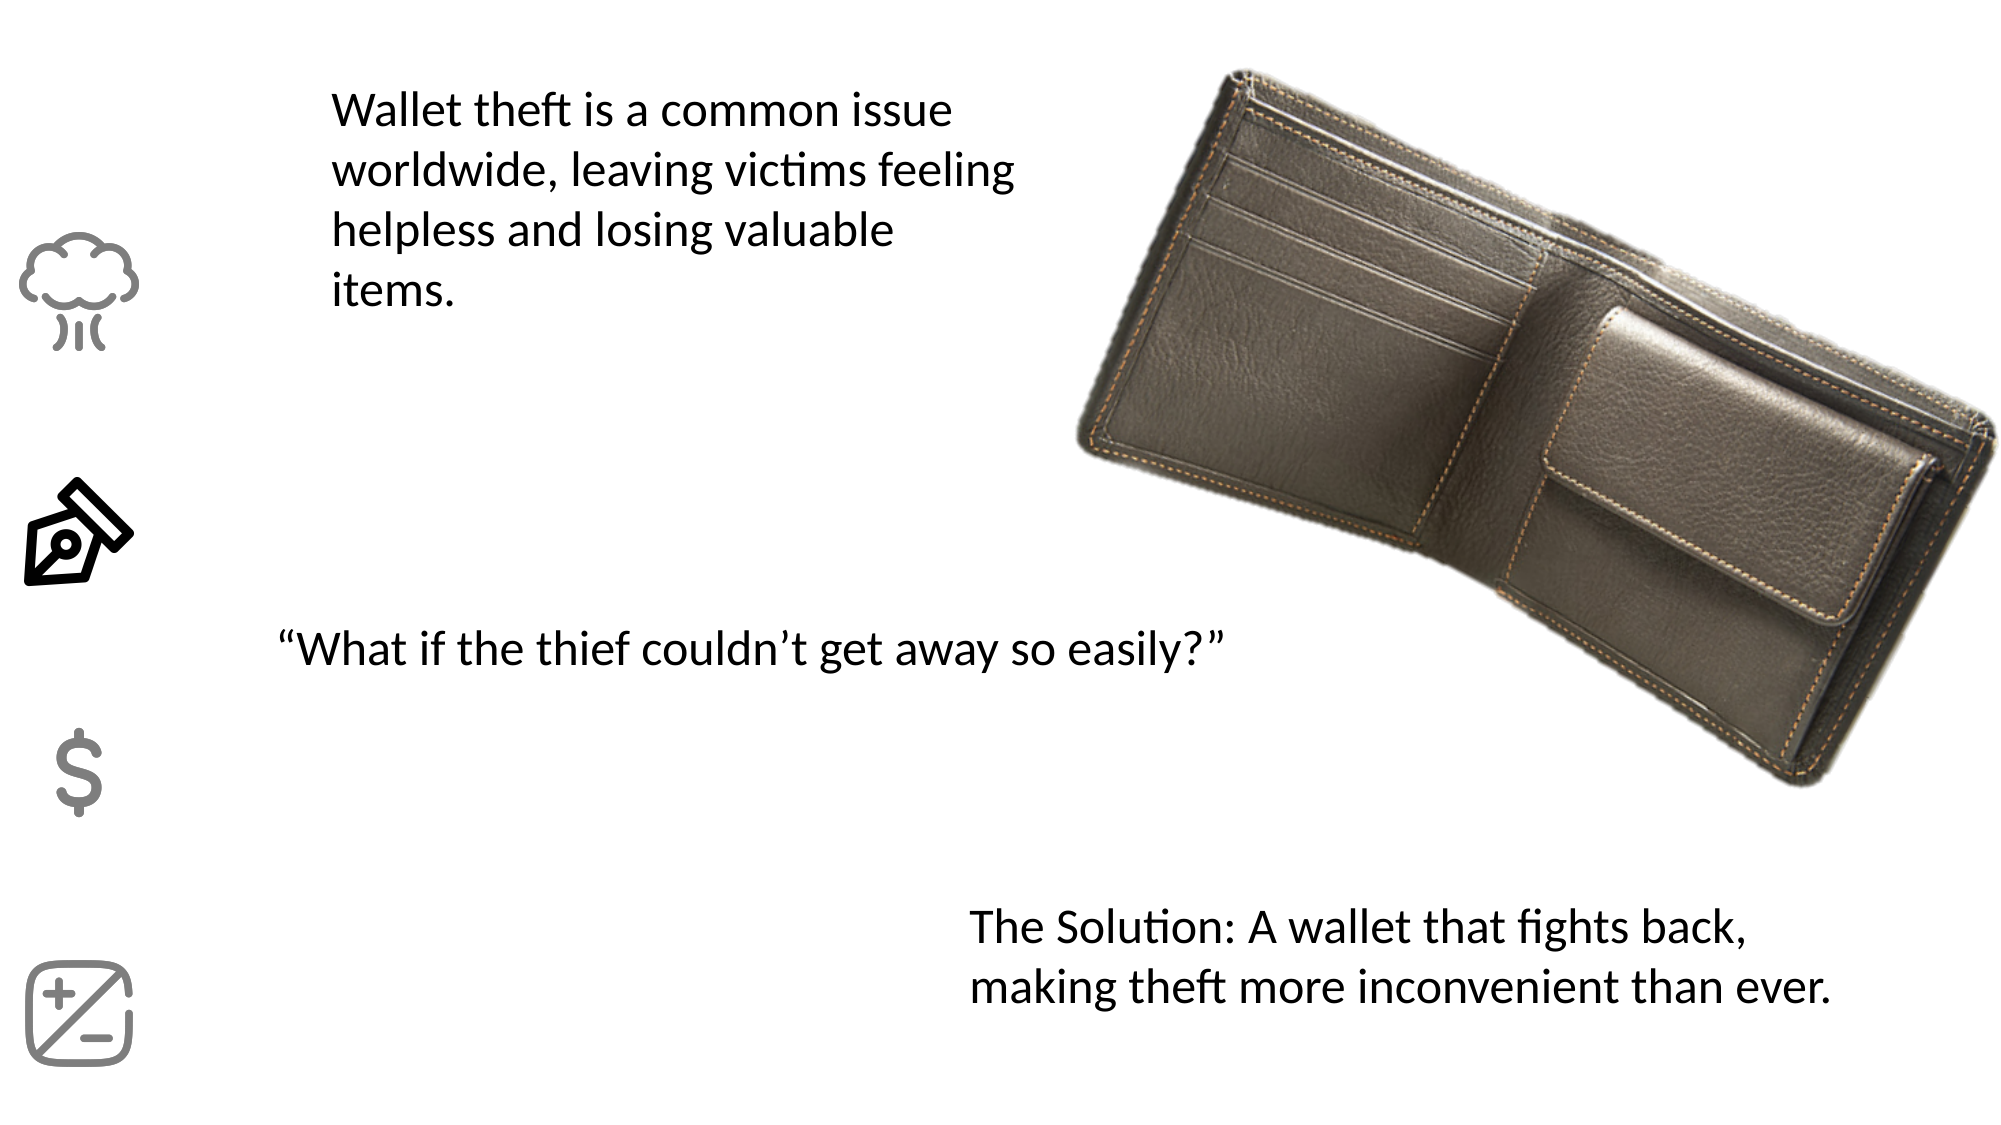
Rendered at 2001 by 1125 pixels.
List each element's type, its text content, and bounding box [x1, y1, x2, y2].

text_box Wallet theft is a common issue worldwide, leaving victims feeling helpless and losing valuable items. [316, 69, 945, 370]
picture [19, 713, 139, 832]
picture [829, 0, 2000, 1054]
text_box The Solution: A wallet that fights back, making theft more inconvenient than ever. [954, 886, 1890, 1021]
picture [19, 472, 139, 591]
text_box “What if the thief couldn’t get away so easily?” [260, 607, 945, 683]
picture [19, 954, 139, 1073]
picture [19, 232, 139, 351]
